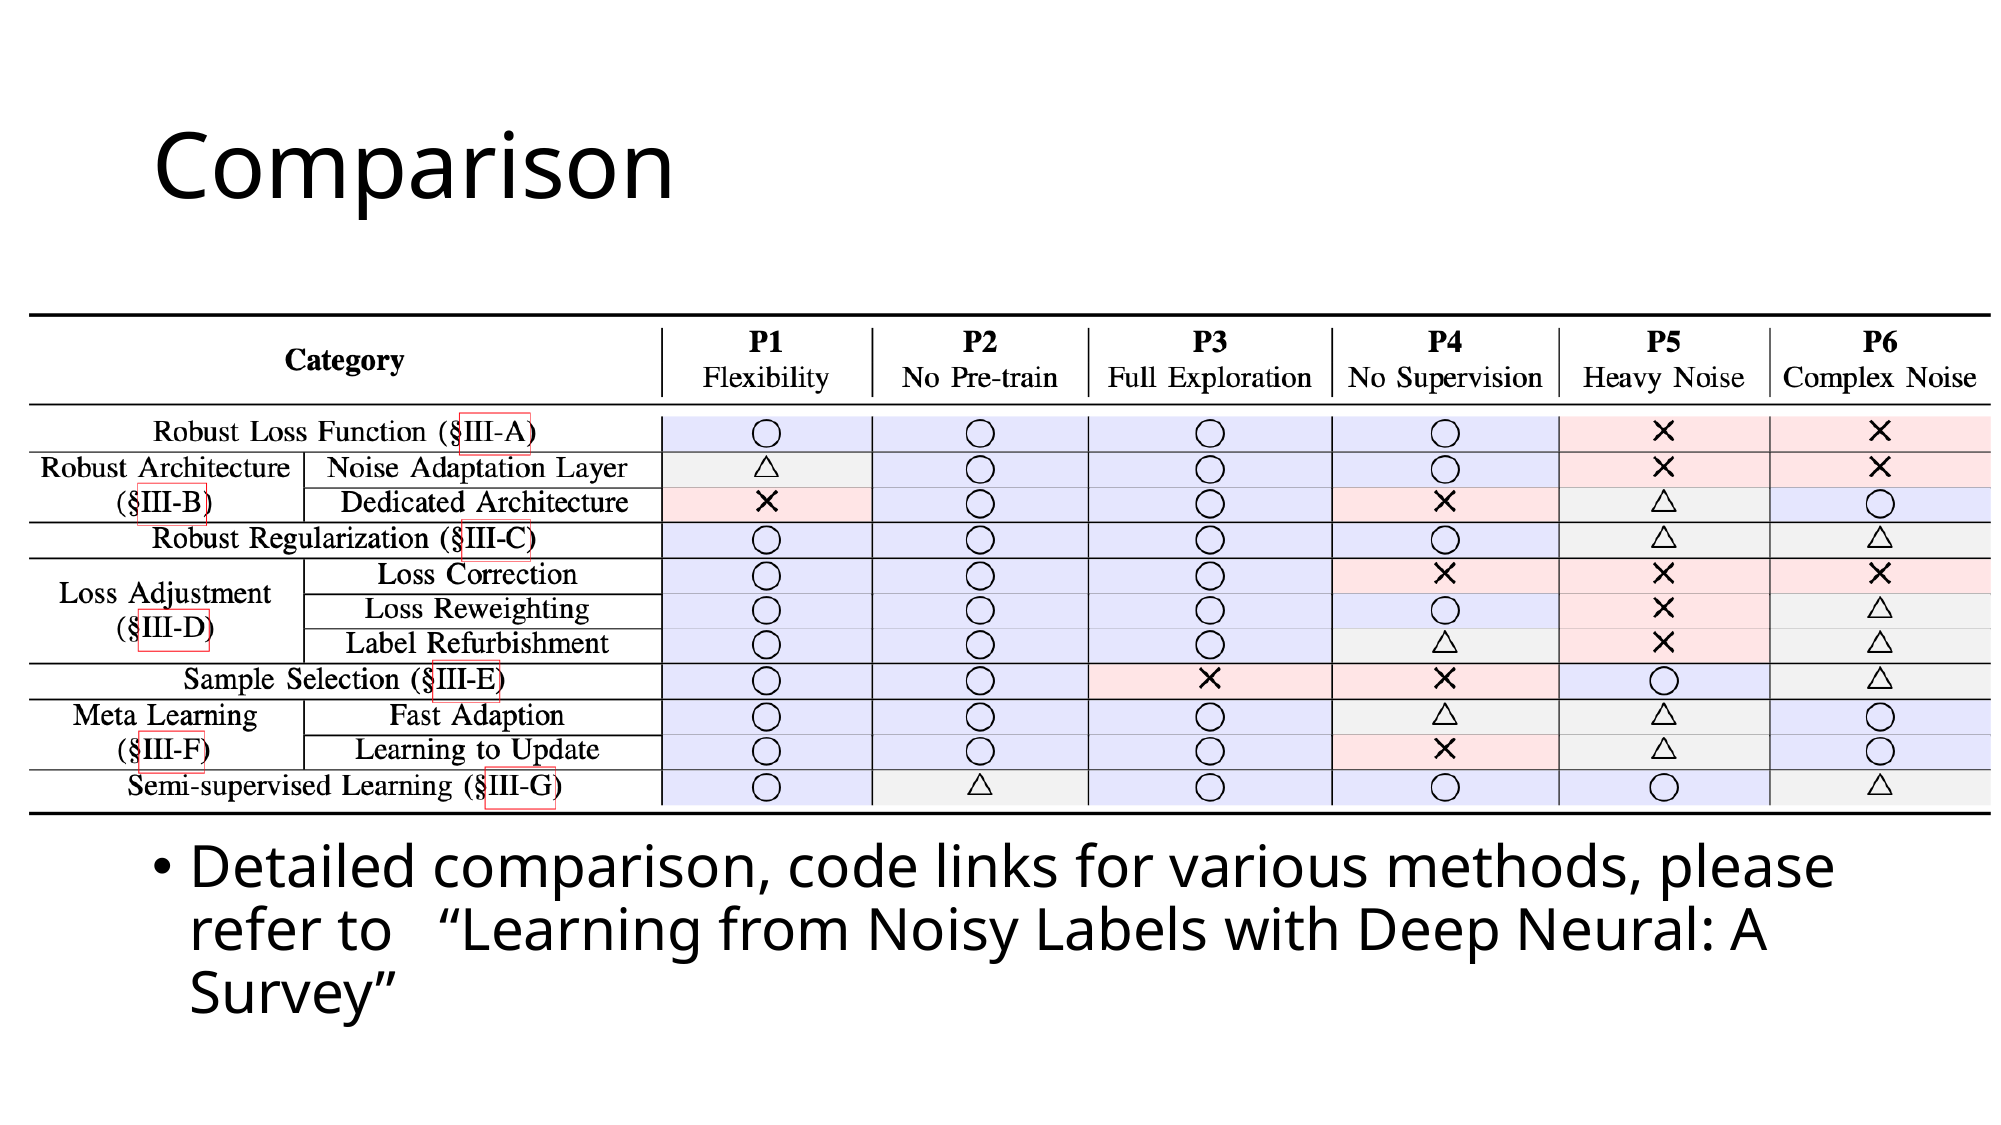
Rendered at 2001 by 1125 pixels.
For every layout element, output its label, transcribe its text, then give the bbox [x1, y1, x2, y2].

title Comparison [137, 59, 1863, 278]
list Detailed comparison, code links for various methods, please refer to “Learning from Noisy Labels with Deep Neural: A Survey” [137, 830, 1863, 1014]
picture [5, 294, 2000, 830]
